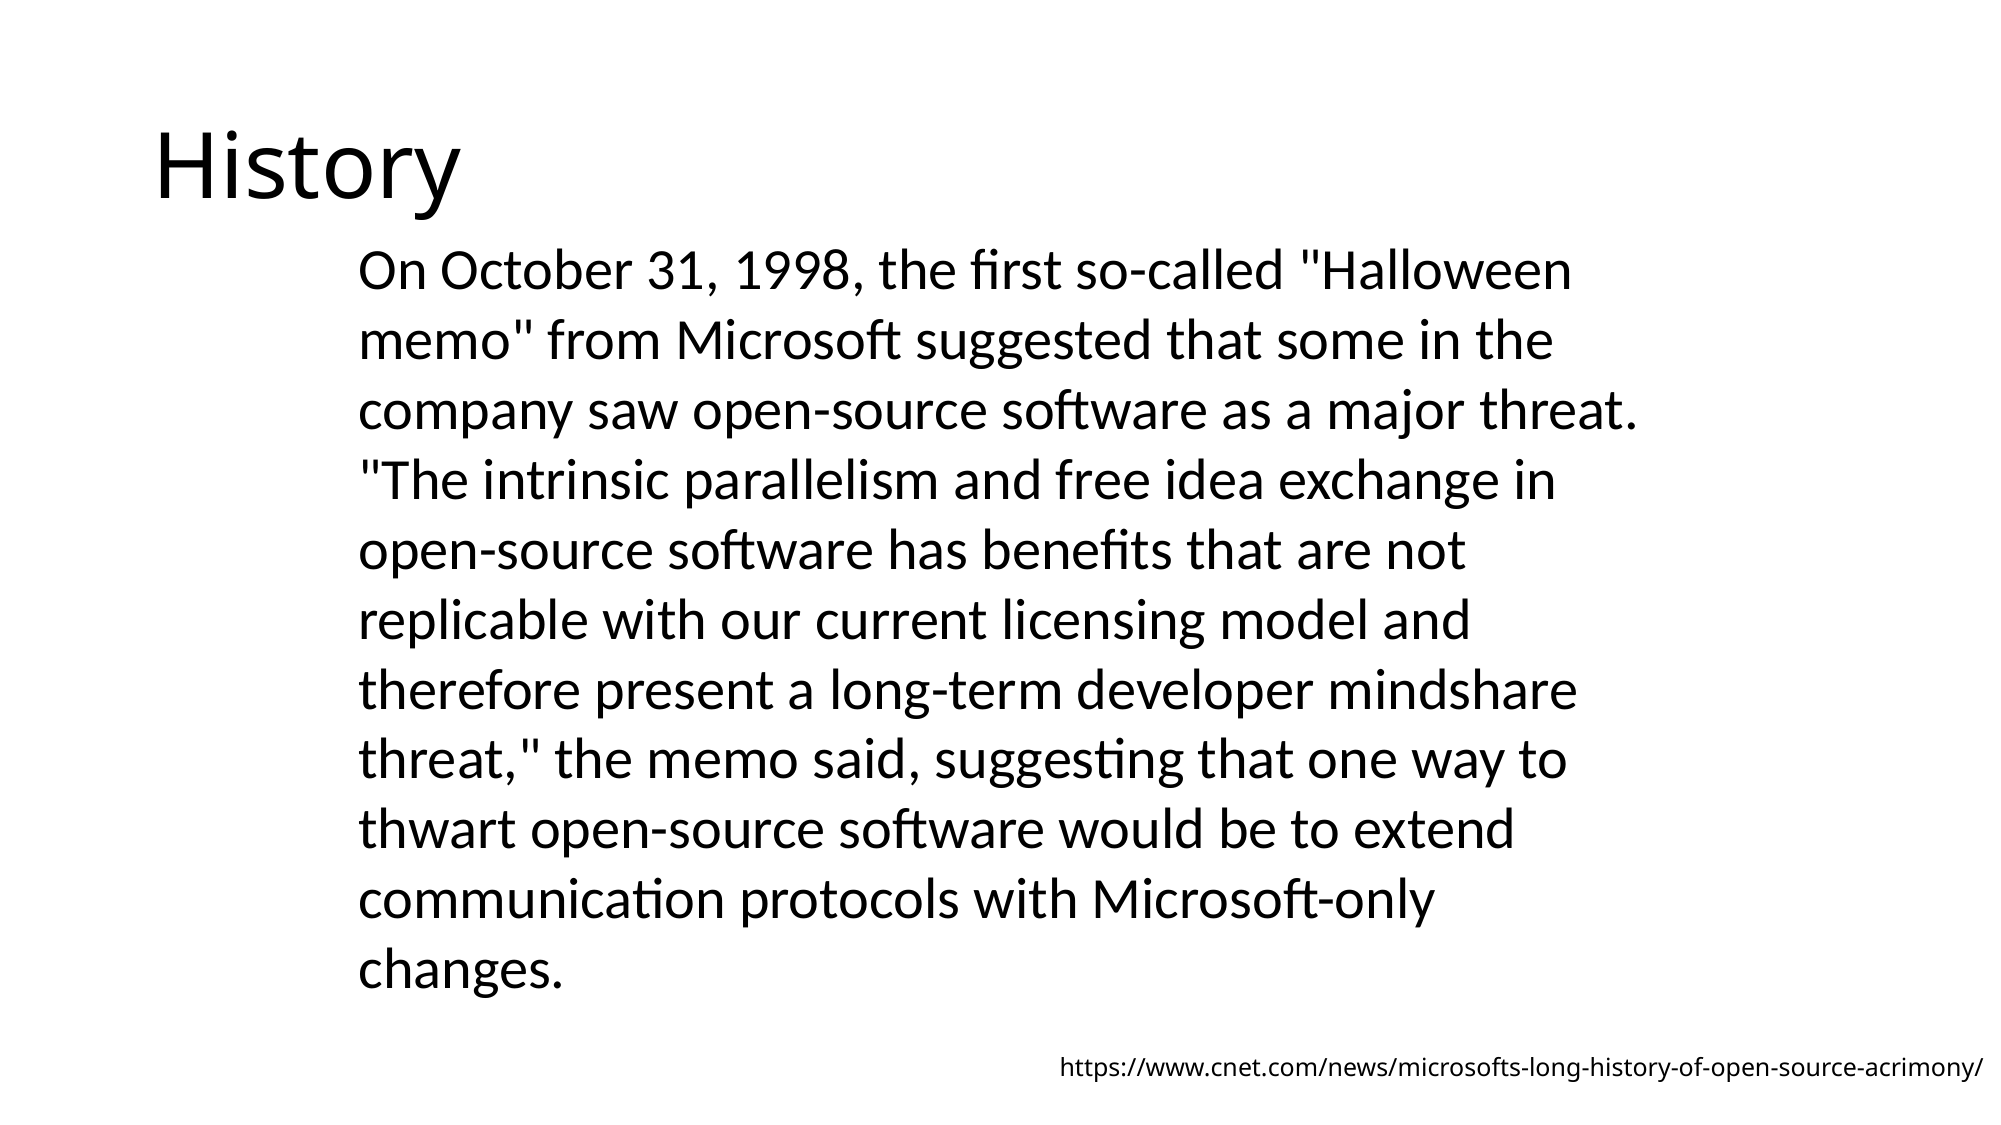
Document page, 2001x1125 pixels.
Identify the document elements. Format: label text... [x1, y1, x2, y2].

text_box https://www.cnet.com/news/microsofts-long-history-of-open-source-acrimony/ [0, 1029, 2000, 1104]
text_box On October 31, 1998, the first so-called "Halloween memo" from Microsoft suggested that some in the company saw open-source software as a major threat. "The intrinsic parallelism and free idea exchange in open-source software has benefits that are not replicable with our current licensing model and therefore present a long-term developer mindshare threat," the memo said, suggesting that one way to thwart open-source software would be to extend communication protocols with Microsoft-only changes. [343, 223, 1656, 1008]
title History [137, 59, 1863, 278]
